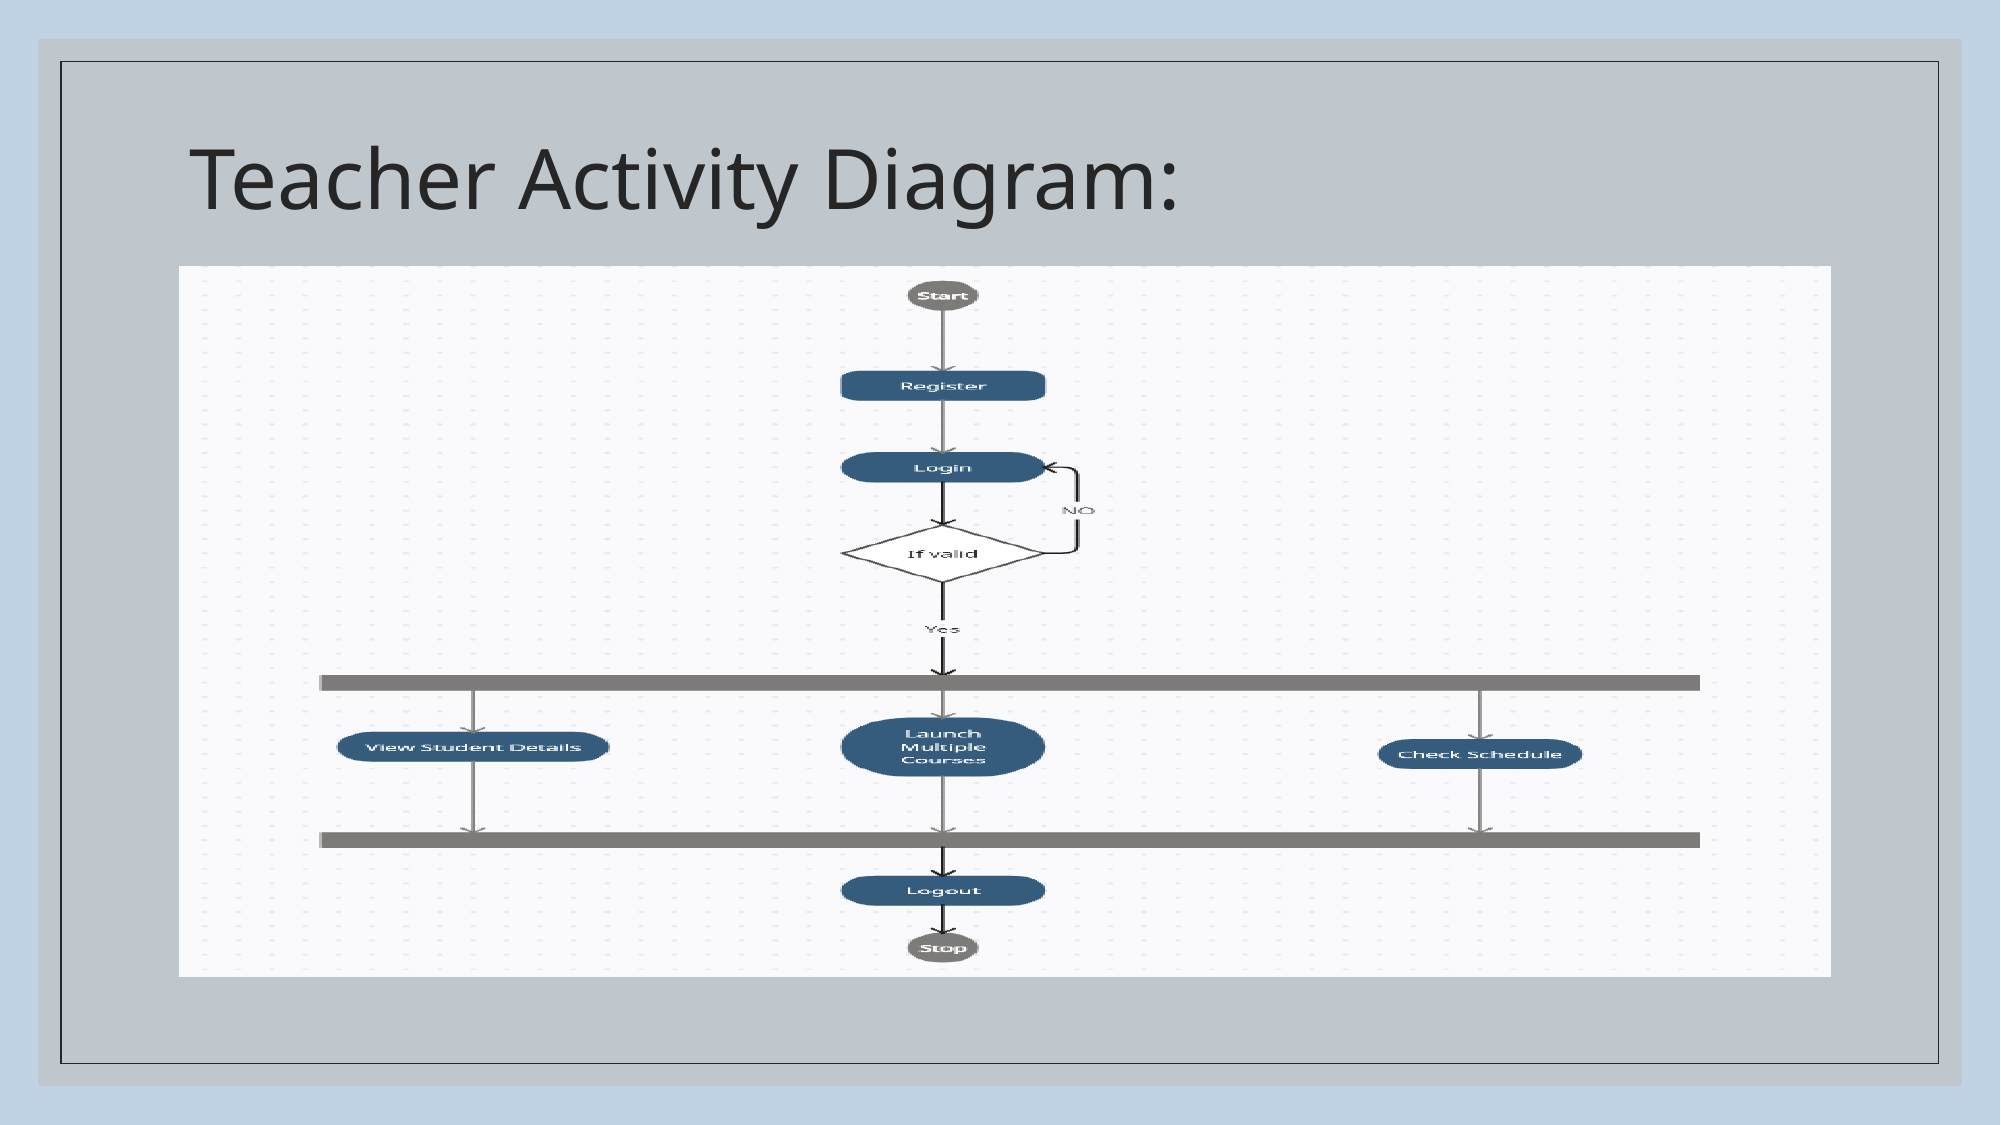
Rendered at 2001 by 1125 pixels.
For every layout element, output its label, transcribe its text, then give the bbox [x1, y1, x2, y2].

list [179, 266, 1831, 977]
title Teacher Activity Diagram: [174, 105, 1825, 260]
